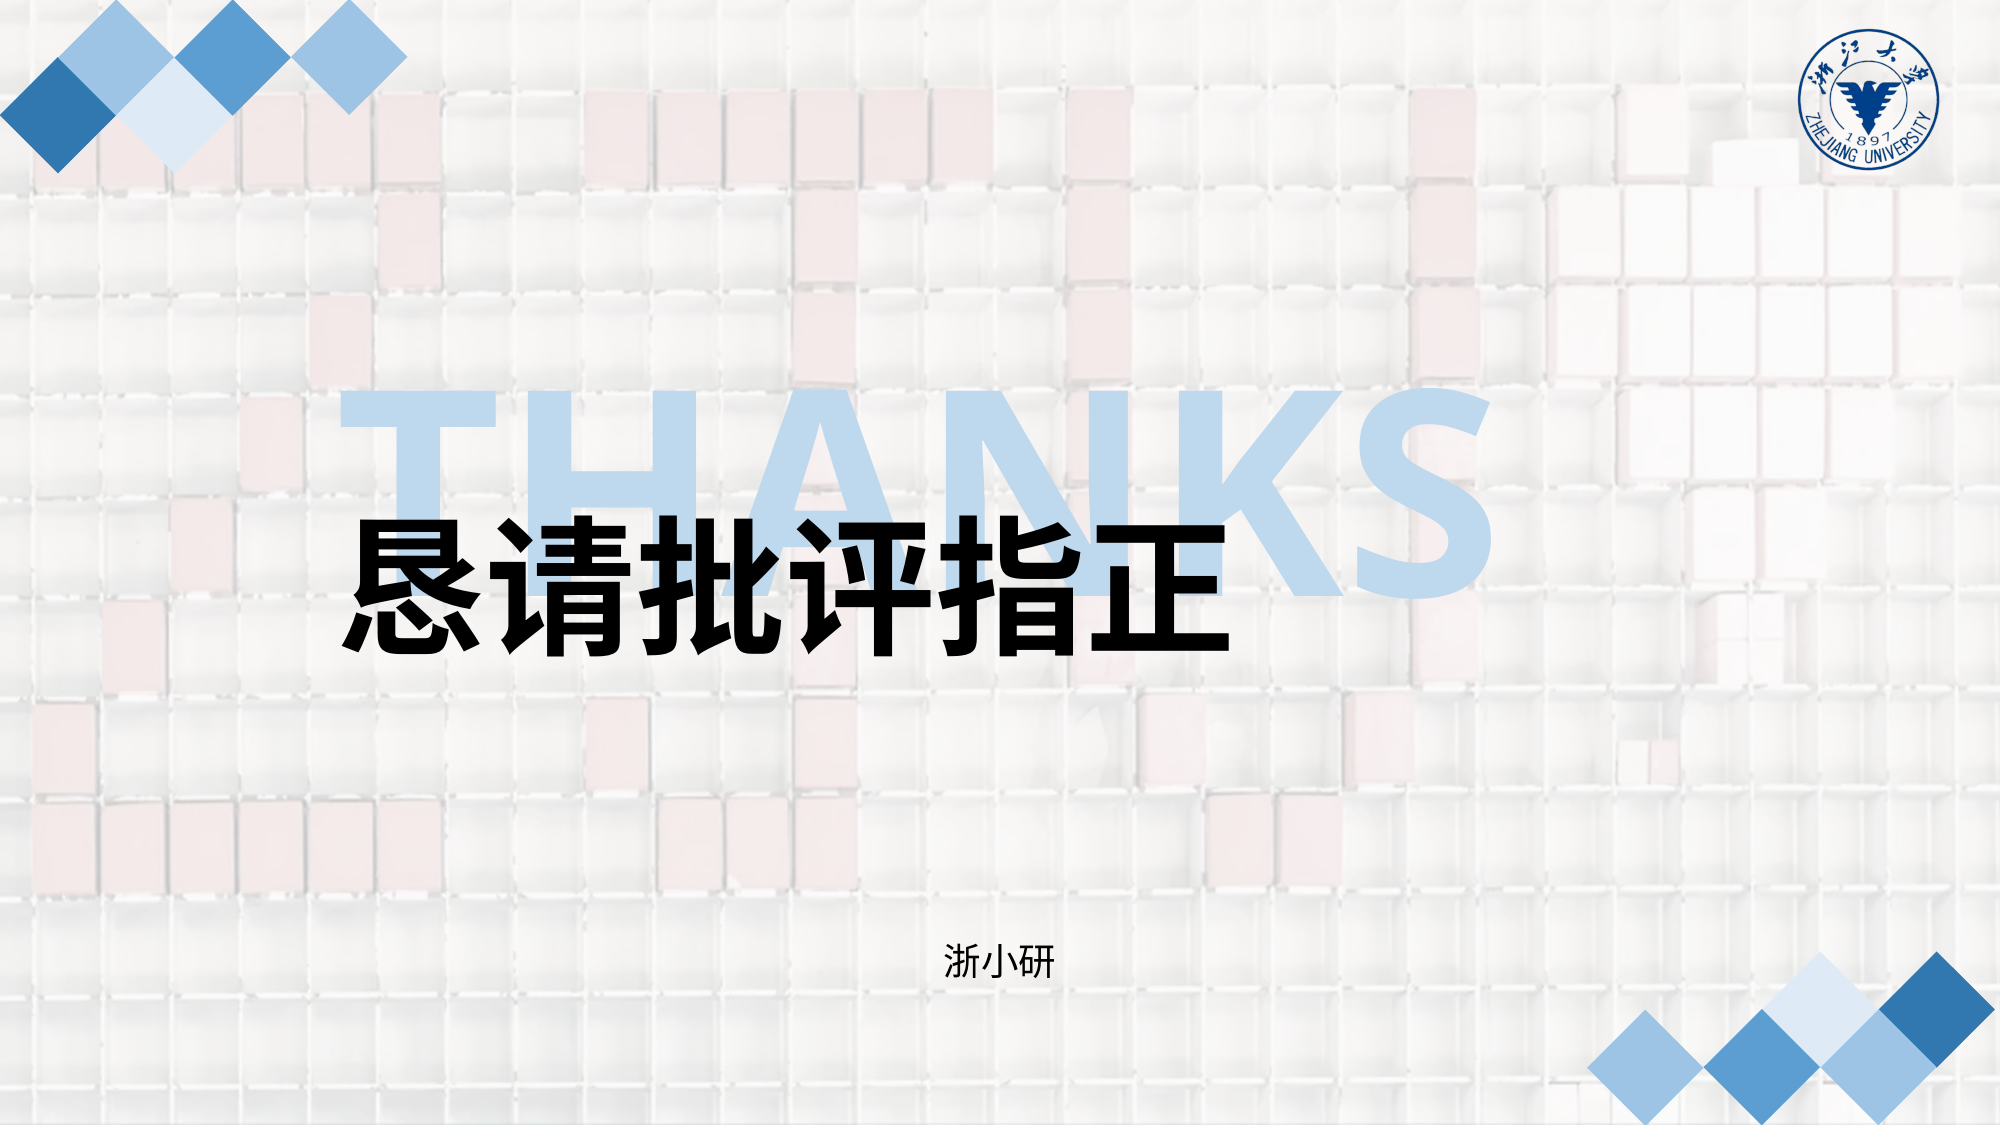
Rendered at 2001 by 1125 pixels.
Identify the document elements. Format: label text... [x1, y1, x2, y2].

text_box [320, 301, 1680, 684]
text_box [1604, 968, 1978, 1109]
text_box [1793, 25, 1943, 174]
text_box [16, 15, 391, 157]
text_box 浙小研 [839, 931, 1160, 991]
